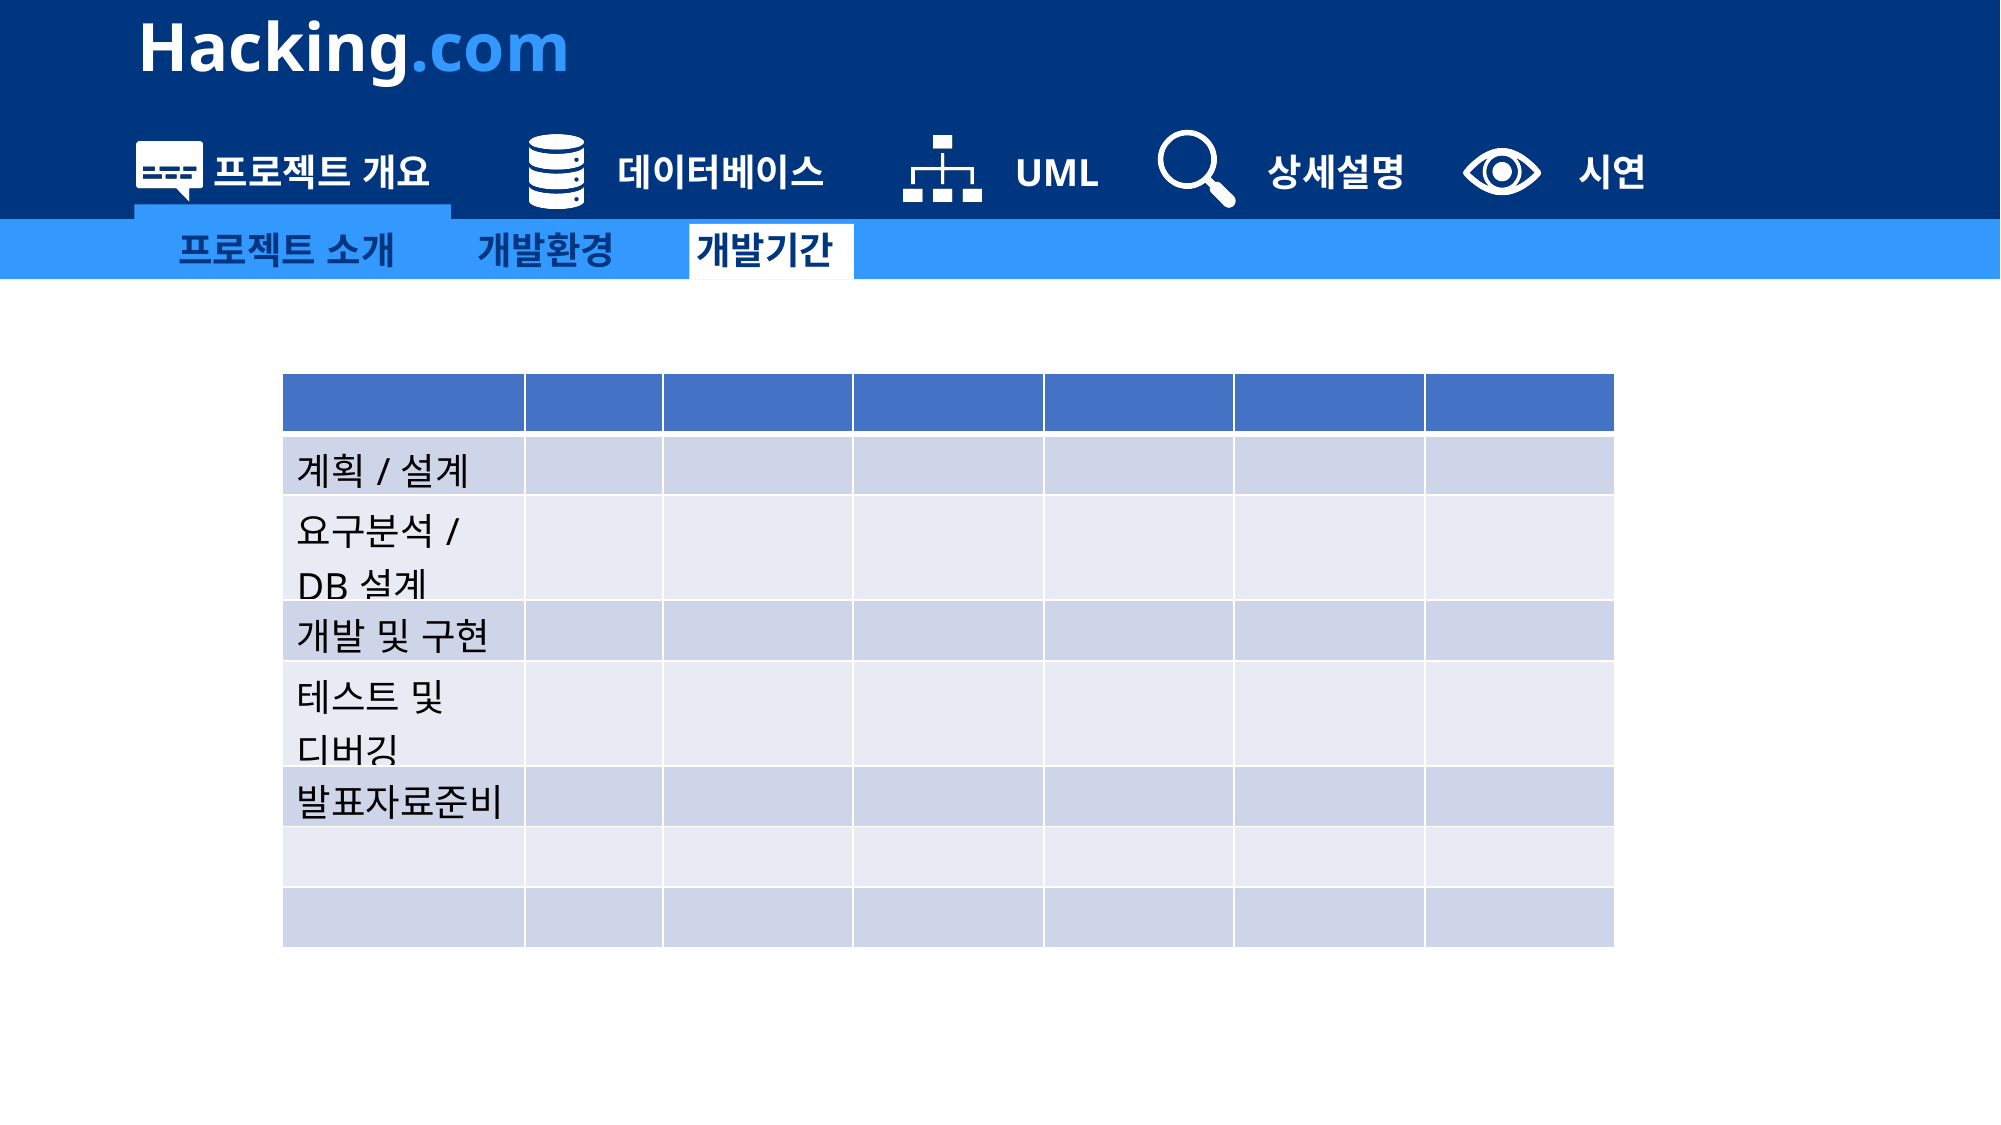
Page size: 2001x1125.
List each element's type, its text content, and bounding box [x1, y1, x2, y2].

table_header [854, 374, 1043, 431]
table_cell [1235, 767, 1424, 826]
table_header [283, 374, 524, 431]
picture [0, 0, 2000, 219]
table_header [1426, 374, 1614, 431]
table_cell [1045, 662, 1233, 765]
table_header [664, 374, 852, 431]
table_cell [1426, 888, 1614, 947]
text_box 개발기간 [681, 220, 999, 280]
text_box 프로젝트 소개 [163, 220, 462, 280]
table_cell [526, 888, 662, 947]
table_cell [1045, 496, 1233, 599]
table_cell [1045, 767, 1233, 826]
table_cell [1235, 888, 1424, 947]
table_cell 테스트 및 디버깅 [283, 662, 524, 765]
table_cell [1045, 601, 1233, 660]
table_cell [526, 496, 662, 599]
table_cell [664, 827, 852, 886]
table_cell 발표자료준비 [283, 767, 524, 826]
table_header [1045, 374, 1233, 431]
table_cell [1426, 767, 1614, 826]
table_cell [526, 437, 662, 494]
table_cell [664, 601, 852, 660]
table_cell [664, 437, 852, 494]
table_cell [1235, 496, 1424, 599]
table_cell [526, 662, 662, 765]
table_cell [1235, 437, 1424, 494]
table_cell [526, 601, 662, 660]
table_cell [1426, 496, 1614, 599]
text_box 개발환경 [462, 220, 681, 280]
table_cell [1426, 827, 1614, 886]
table_cell [664, 496, 852, 599]
table_cell [283, 827, 524, 886]
table_cell [854, 496, 1043, 599]
table_cell [854, 662, 1043, 765]
table_cell [1426, 601, 1614, 660]
table_cell [283, 888, 524, 947]
table_cell [1235, 827, 1424, 886]
table_cell [1045, 888, 1233, 947]
table_cell [526, 827, 662, 886]
table_cell [854, 767, 1043, 826]
table_cell 요구분석/DB설계 [283, 496, 524, 599]
table_cell [526, 767, 662, 826]
table_cell 개발 및 구현 [283, 601, 524, 660]
table_cell [664, 888, 852, 947]
table_cell [1235, 601, 1424, 660]
table_cell [1426, 437, 1614, 494]
table_header [526, 374, 662, 431]
table_cell [854, 601, 1043, 660]
table_cell [1235, 662, 1424, 765]
table_cell [854, 888, 1043, 947]
text_box [0, 219, 163, 280]
table_cell [664, 662, 852, 765]
table_cell 계획/설계 [283, 437, 524, 494]
table_cell [1045, 437, 1233, 494]
text_box [452, 219, 2000, 280]
table_header [1235, 374, 1424, 431]
table_cell [854, 437, 1043, 494]
table_cell [664, 767, 852, 826]
table_cell [1426, 662, 1614, 765]
table_cell [854, 827, 1043, 886]
table_cell [1045, 827, 1233, 886]
